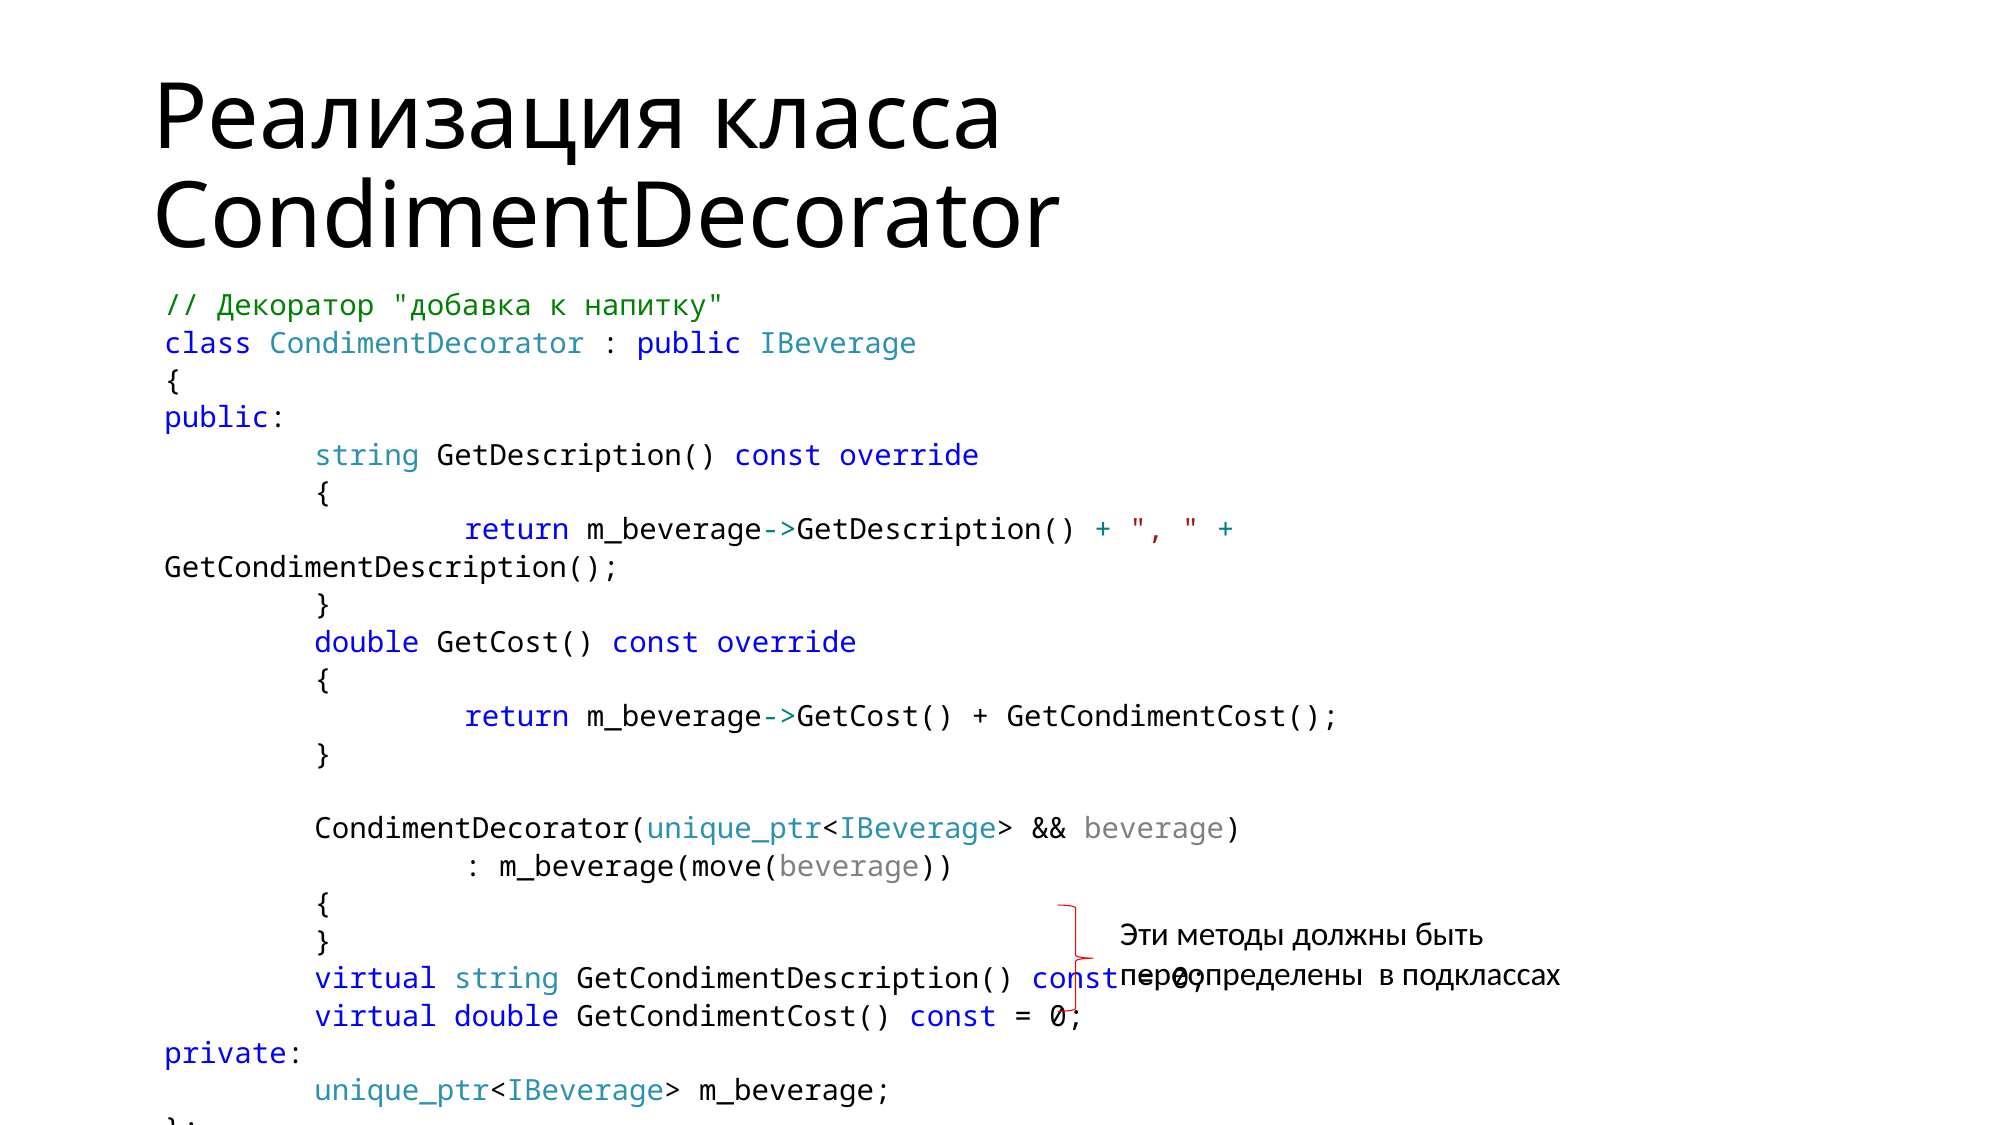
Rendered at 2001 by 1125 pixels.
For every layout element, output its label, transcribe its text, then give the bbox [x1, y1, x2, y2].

text_box [1057, 904, 1094, 1012]
text_box // Декоратор "добавка к напитку" class CondimentDecorator : public IBeverage { public: string GetDescription() const override { return m_beverage->GetDescription() + ", " + GetCondimentDescription(); } double GetCost() const override { return m_beverage->GetCost() + GetCondimentCost(); } CondimentDecorator(unique_ptr<IBeverage> && beverage) : m_beverage(move(beverage)) { } virtual string GetCondimentDescription() const = 0; virtual double GetCondimentCost() const = 0; private: unique_ptr<IBeverage> m_beverage; }; [149, 276, 1619, 1125]
title Реализация класса CondimentDecorator [137, 59, 1863, 278]
text_box Эти методы должны быть переопределены в подклассах [1105, 905, 1614, 1000]
